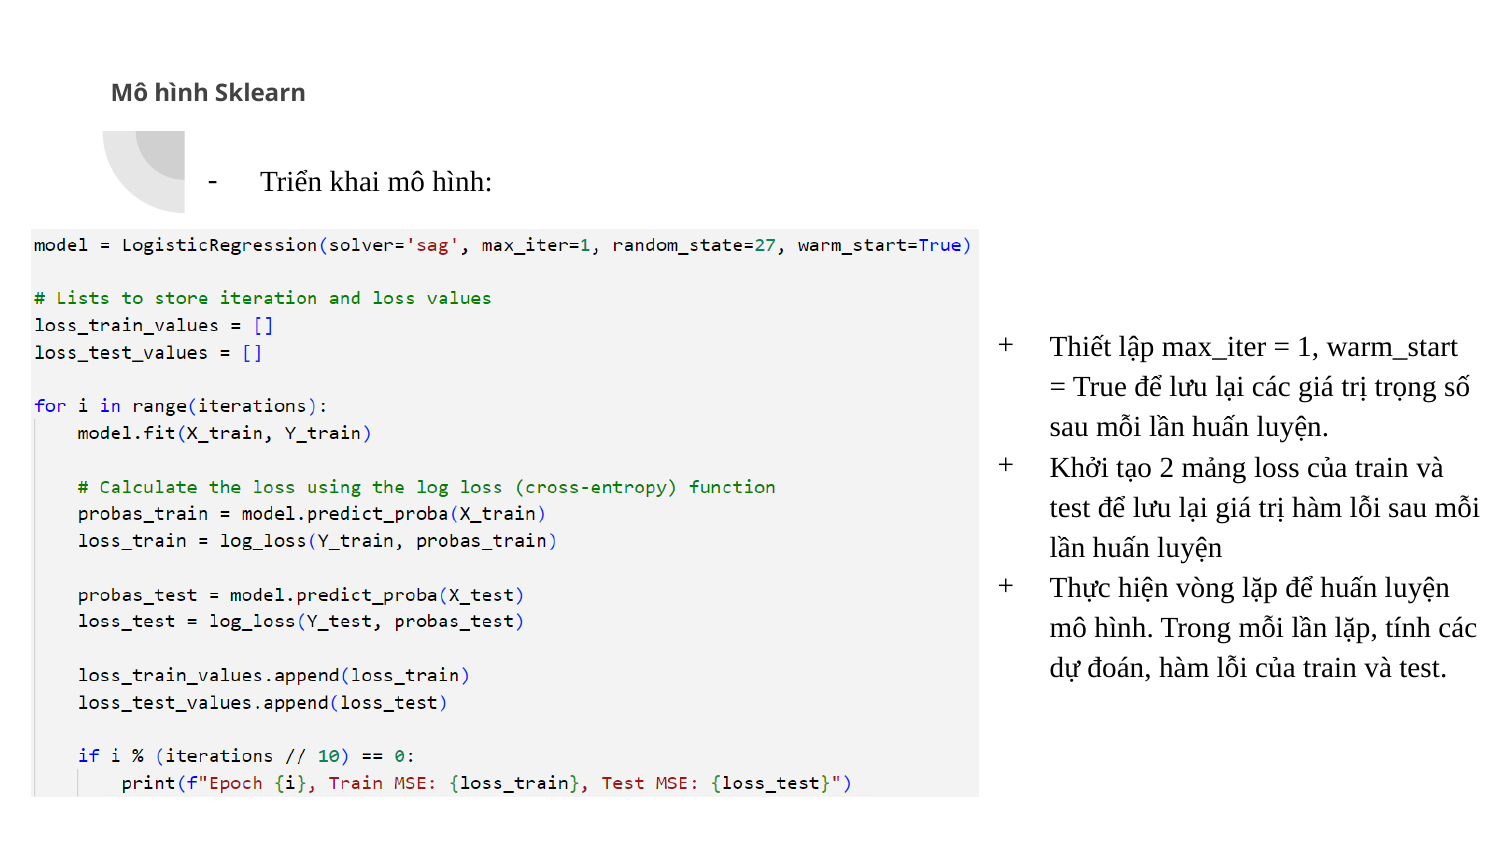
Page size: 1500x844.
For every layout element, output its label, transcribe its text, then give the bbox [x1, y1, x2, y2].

title Mô hình Sklearn [95, 62, 494, 122]
text_box Thiết lập max_iter = 1, warm_start = True để lưu lại các giá trị trọng số sau mỗi lần huấn luyện. Khởi tạo 2 mảng loss của train và test để lưu lại giá trị hàm lỗi sau mỗi lần huấn luyện Thực hiện vòng lặp để huấn luyện mô hình. Trong mỗi lần lặp, tính các dự đoán, hàm lỗi của train và test. [982, 307, 1498, 699]
picture [31, 228, 979, 797]
text_box Triển khai mô hình: [170, 142, 663, 213]
